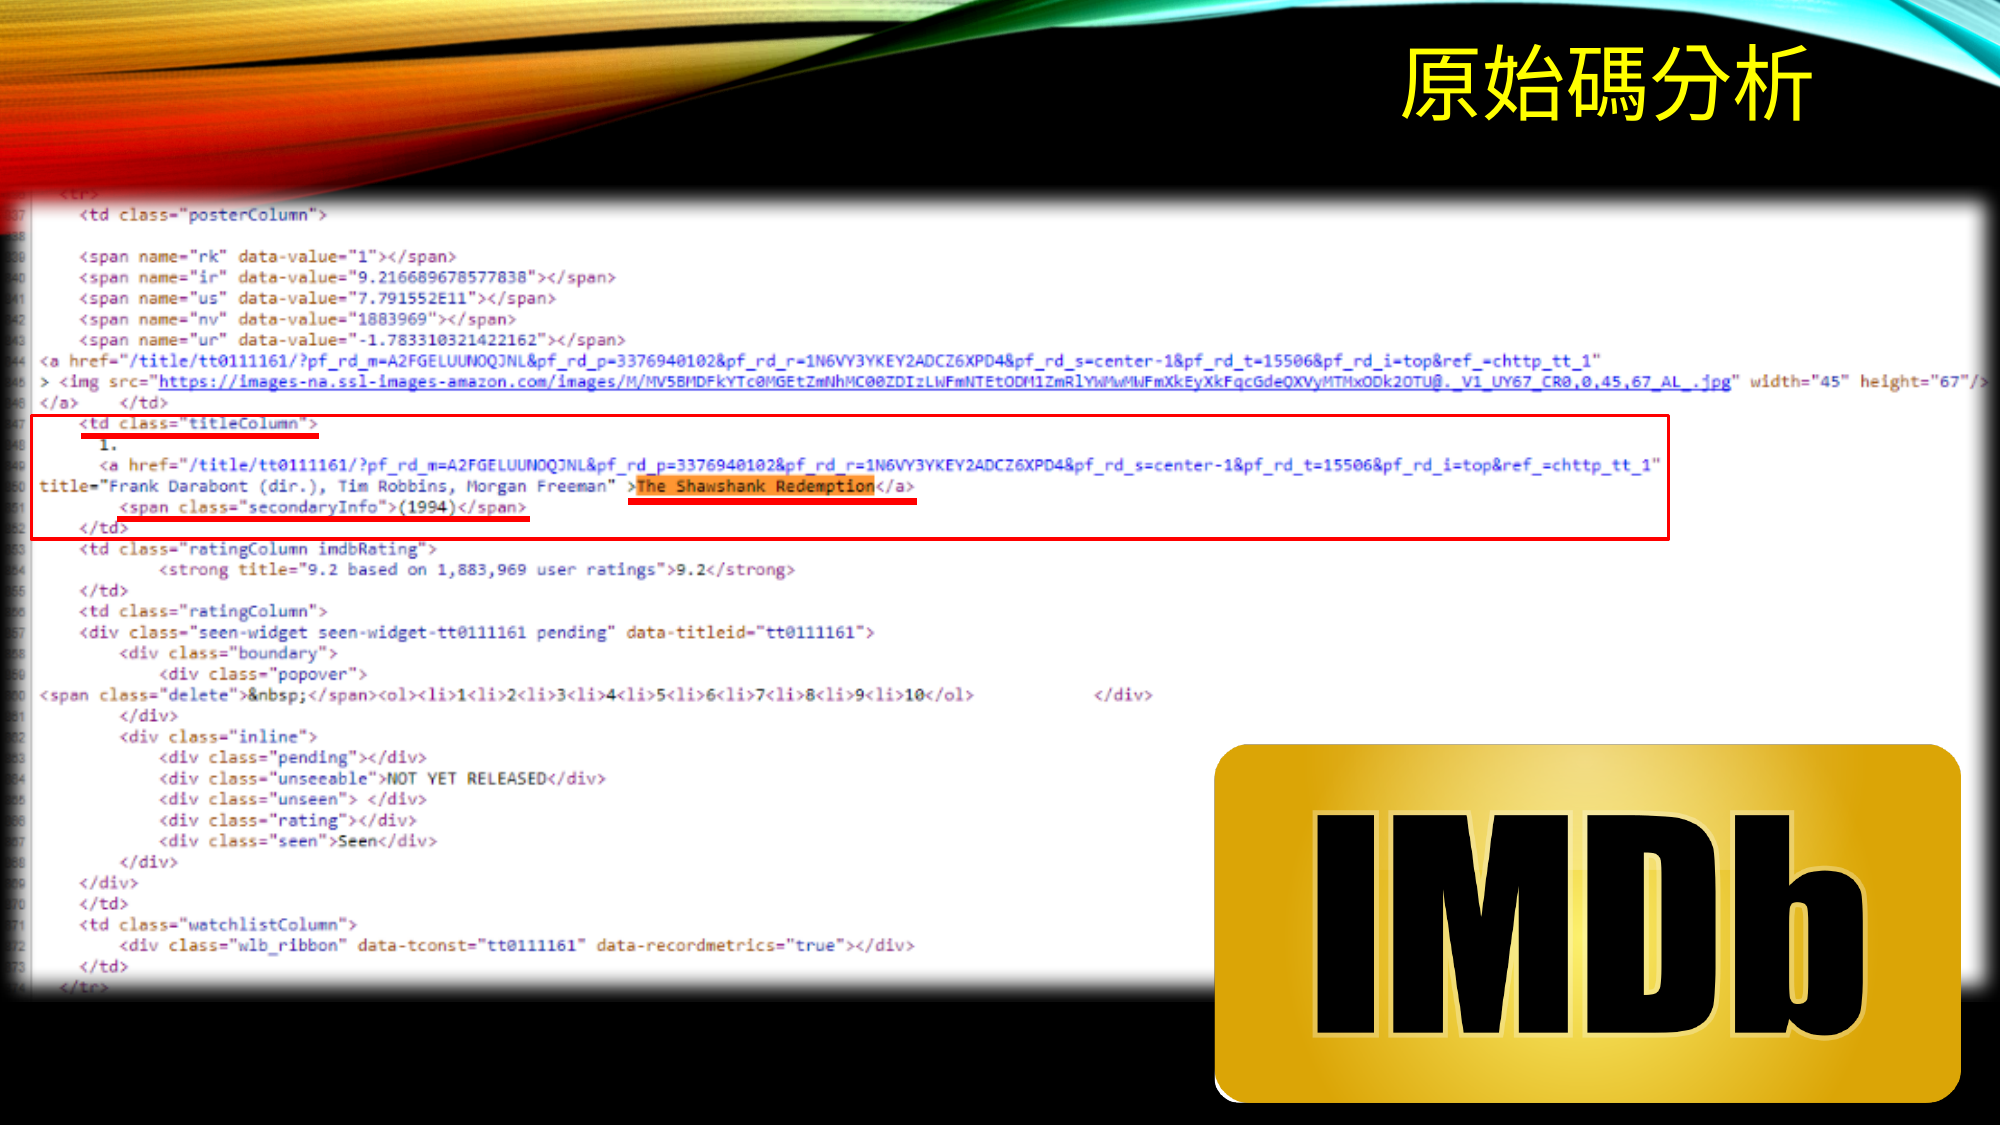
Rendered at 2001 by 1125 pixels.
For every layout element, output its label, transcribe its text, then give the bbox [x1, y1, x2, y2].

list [0, 185, 2000, 1002]
picture [1209, 739, 1967, 1108]
picture [0, 0, 2000, 185]
title 原始碼分析 [1353, 0, 1863, 175]
